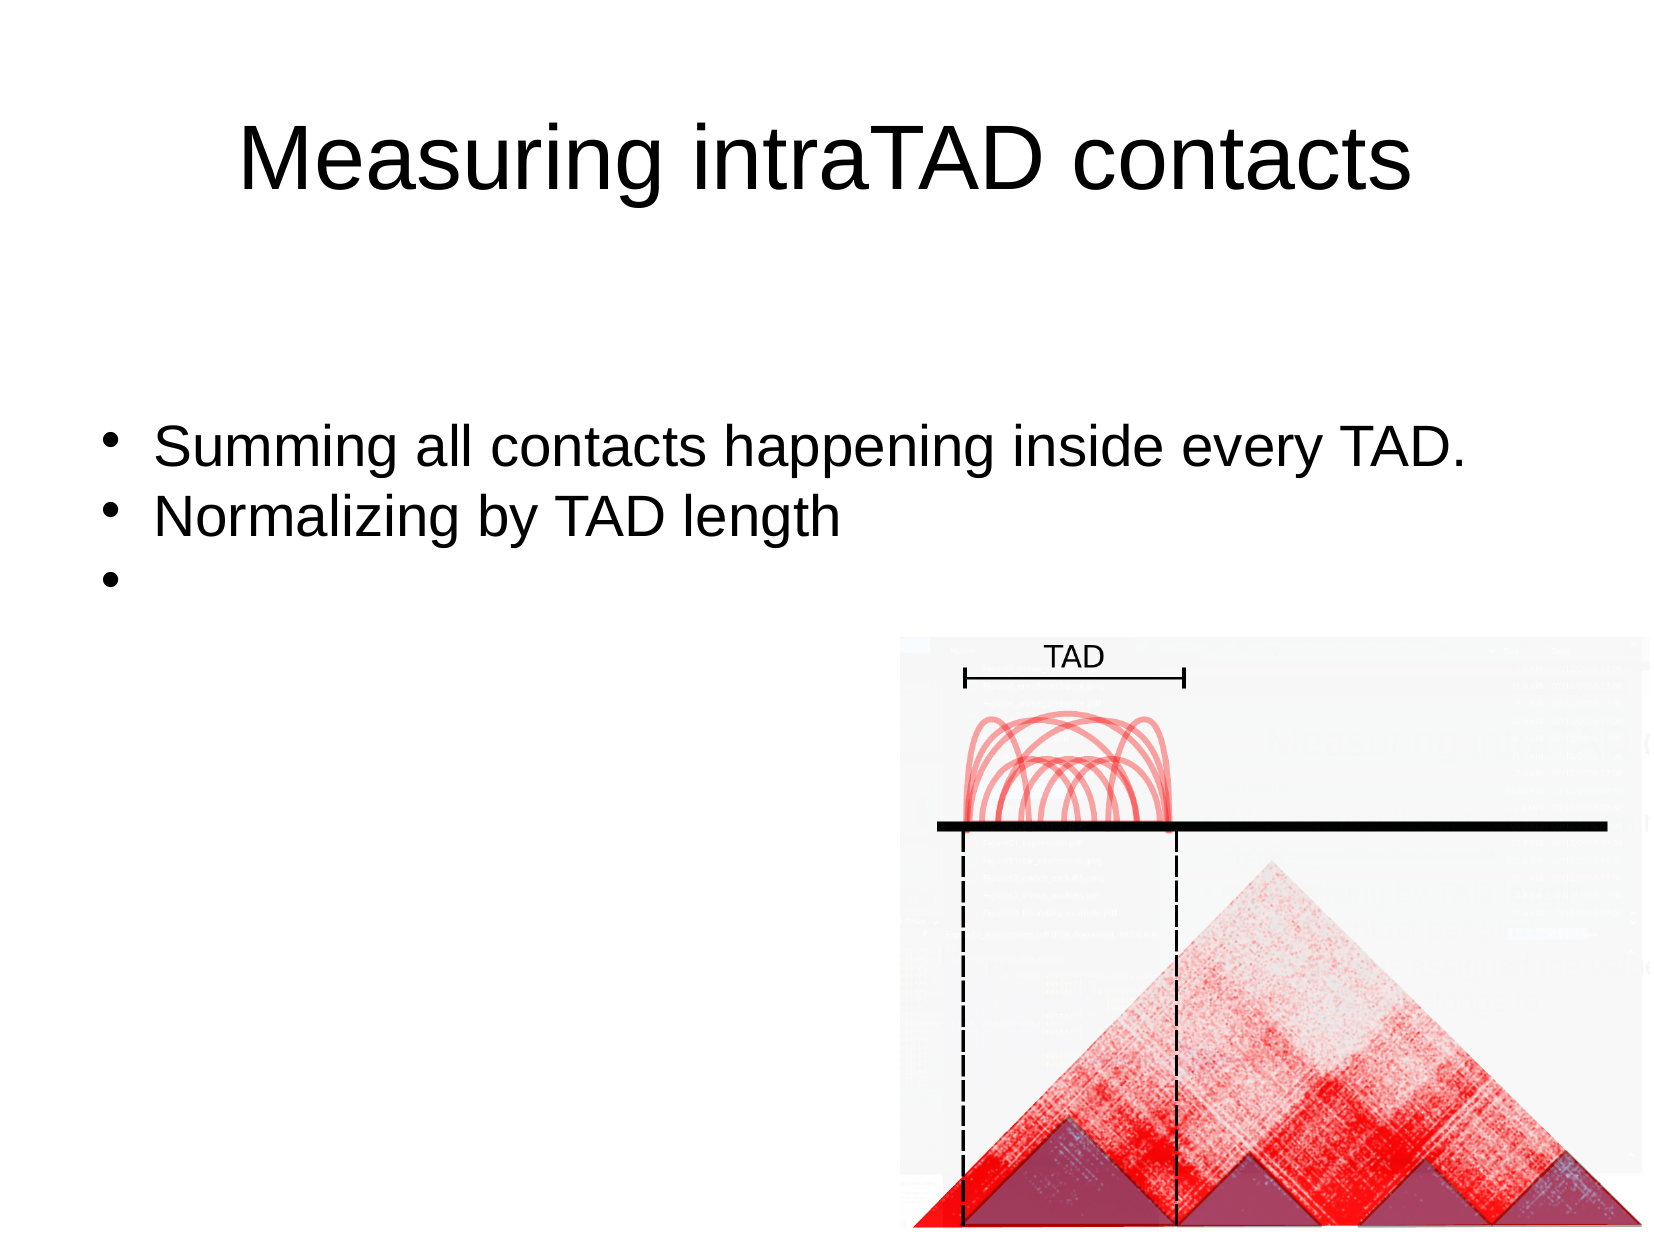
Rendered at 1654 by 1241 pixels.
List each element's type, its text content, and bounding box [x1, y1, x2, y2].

picture [899, 637, 1650, 1230]
text_box Summing all contacts happening inside every TAD. Normalizing by TAD length [82, 408, 1571, 1127]
text_box Measuring intraTAD contacts [82, 49, 1570, 256]
